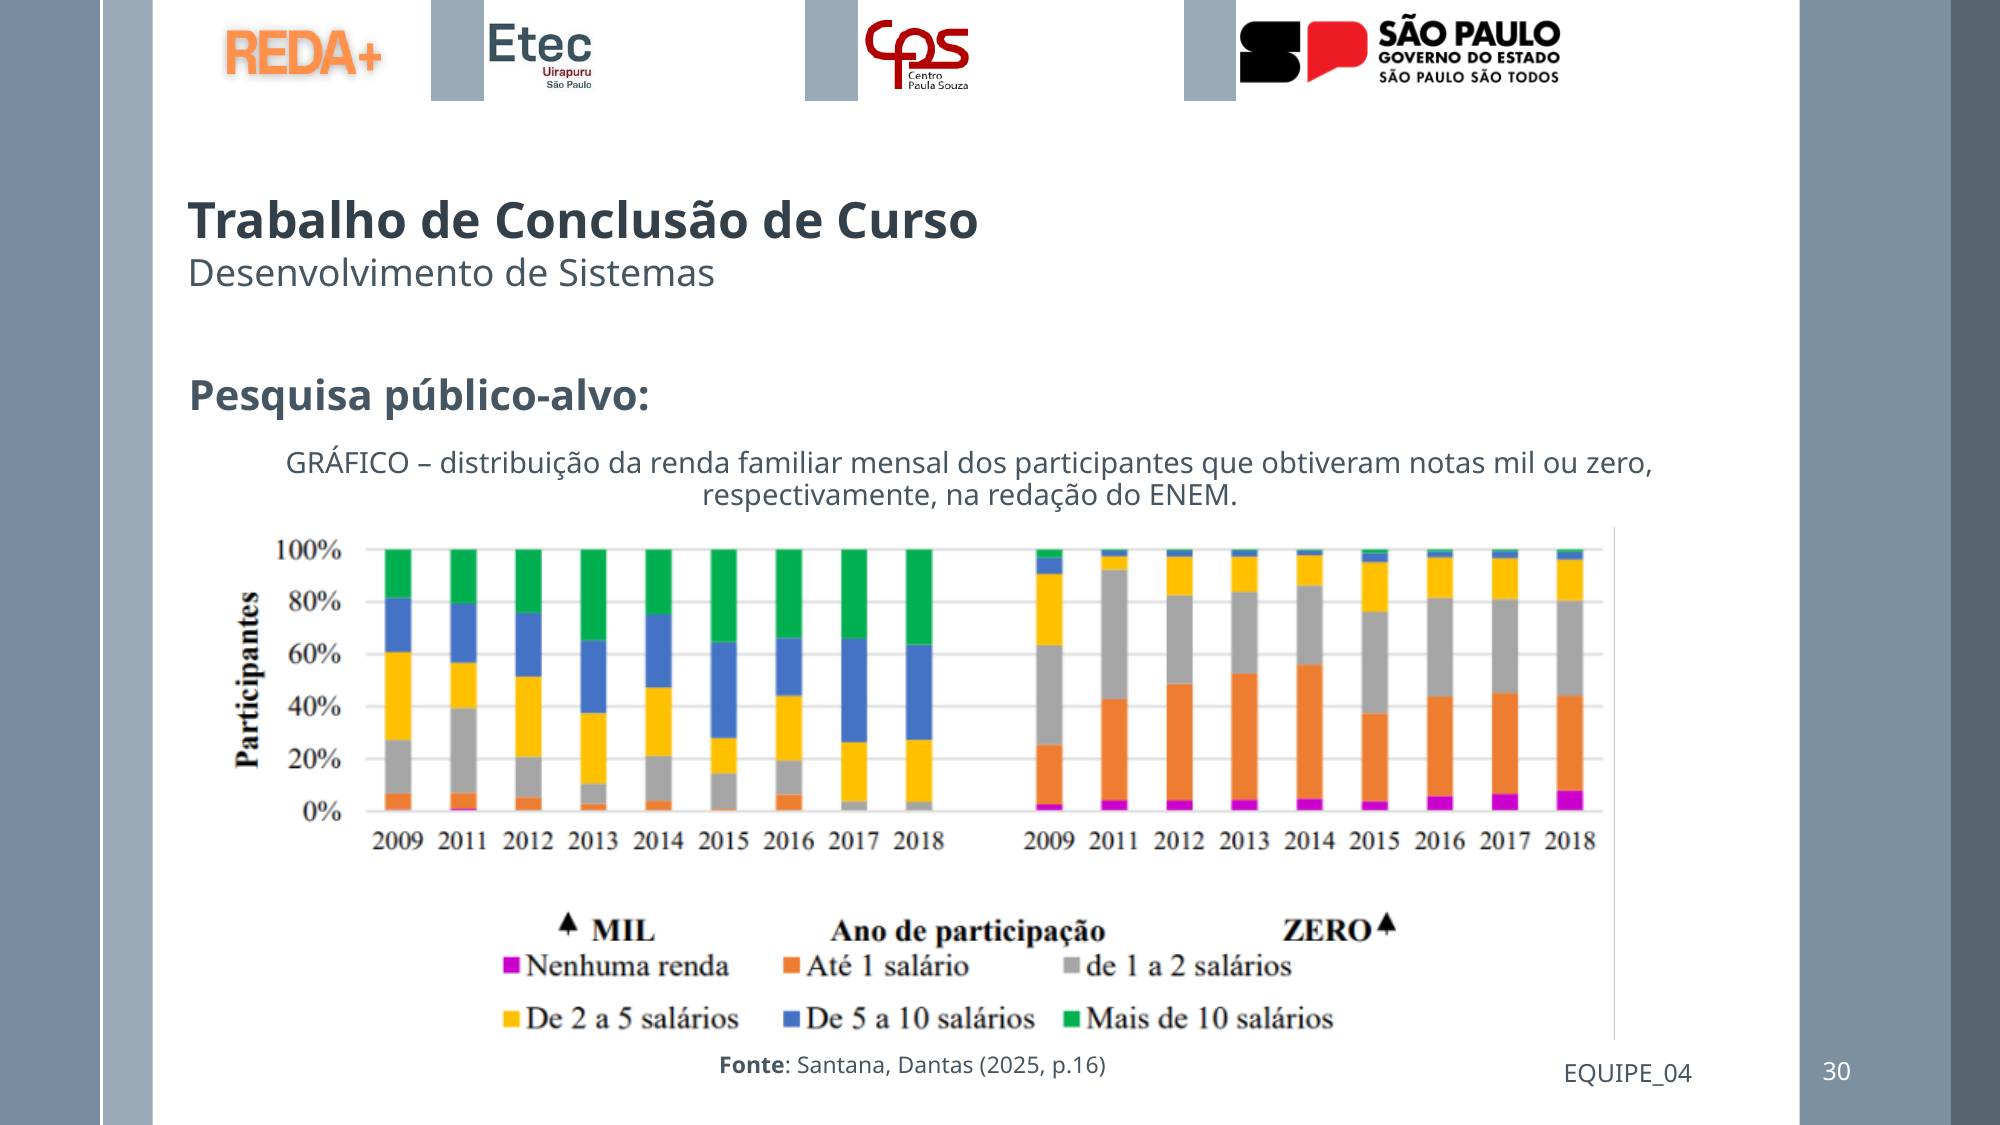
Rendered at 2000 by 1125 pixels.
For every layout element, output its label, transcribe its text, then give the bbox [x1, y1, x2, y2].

footer Equipe_04 [1464, 1042, 1792, 1103]
text_box Fonte: Santana, Dantas (2025, p.16) [637, 1042, 1194, 1086]
slide_number 30 [1792, 1042, 1867, 1103]
text_box Pesquisa público-alvo: GRÁFICO – distribuição da renda familiar mensal dos participantes que obtiveram notas mil ou zero, respectivamente, na redação do ENEM. [173, 367, 1767, 1037]
text_box Trabalho de Conclusão de Curso [172, 137, 1223, 258]
picture [206, 6, 397, 102]
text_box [431, 0, 1566, 102]
picture [232, 527, 1616, 1040]
text_box Desenvolvimento de Sistemas [172, 246, 824, 345]
